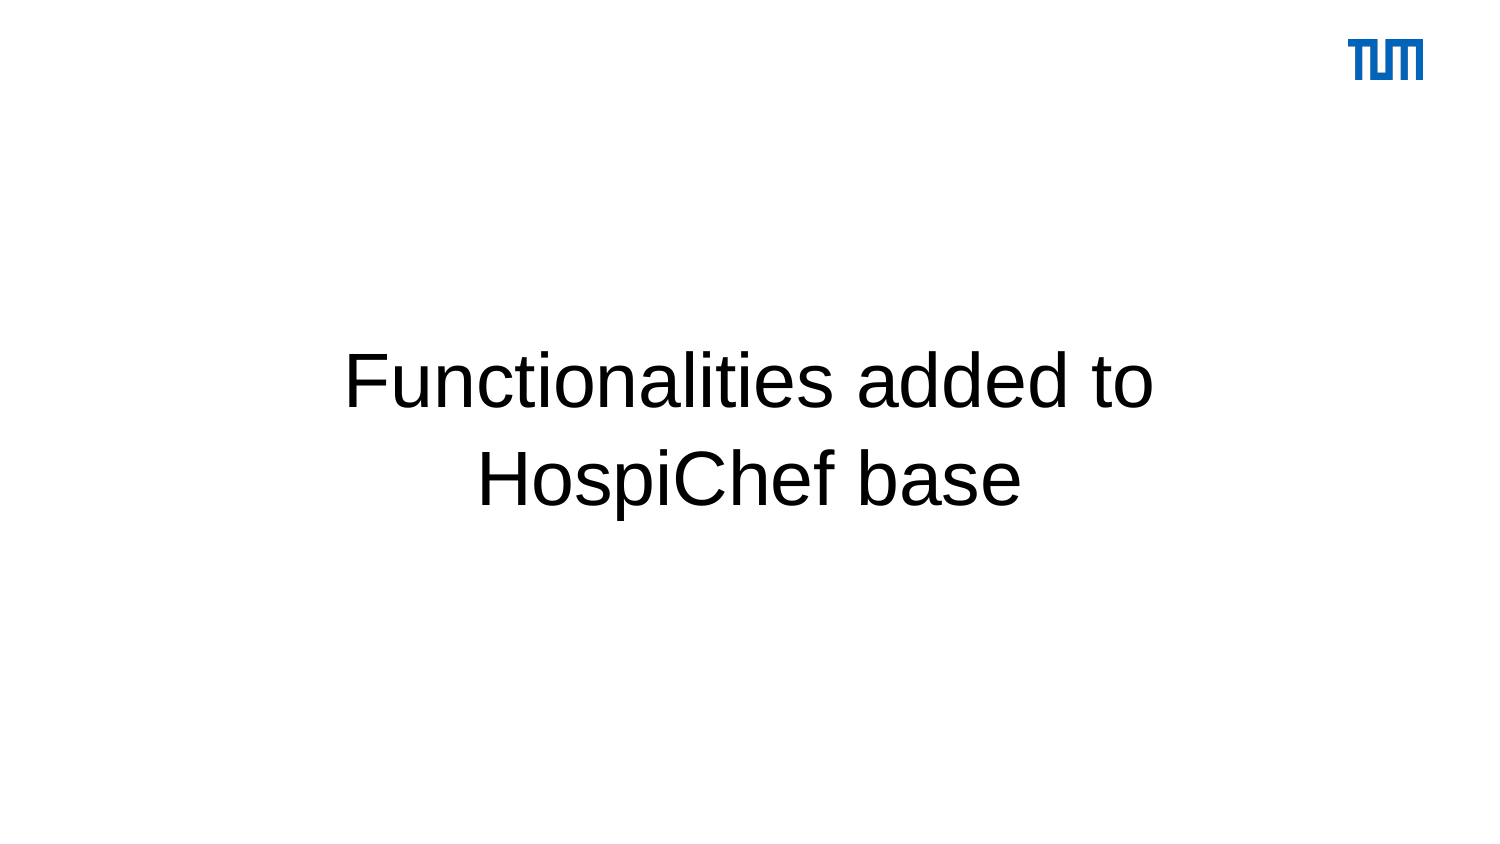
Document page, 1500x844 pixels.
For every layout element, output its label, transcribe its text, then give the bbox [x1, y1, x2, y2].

picture [1348, 39, 1423, 80]
title Functionalities added to HospiChef base [225, 325, 1275, 522]
